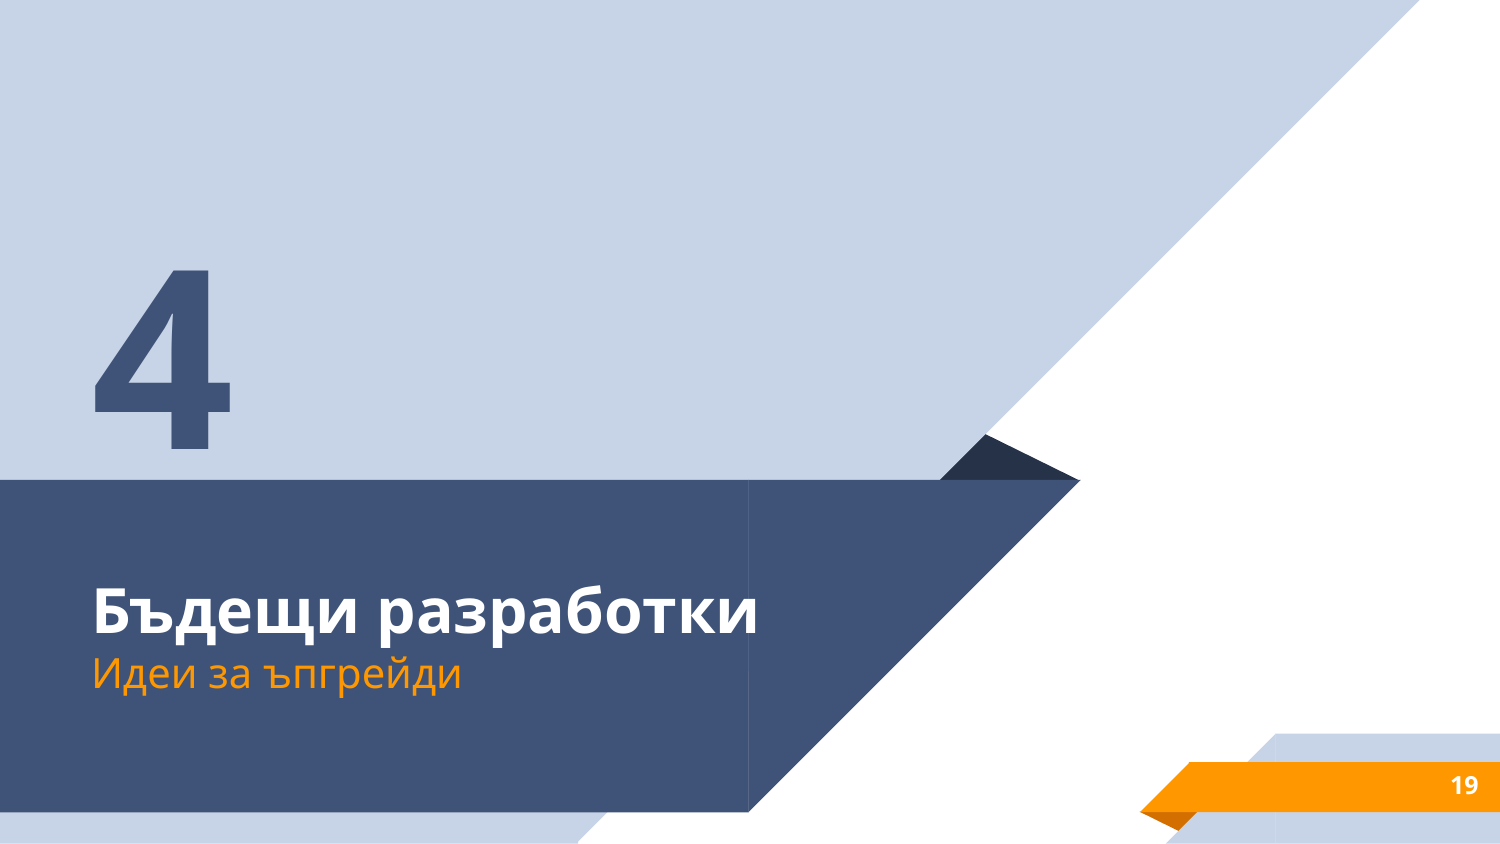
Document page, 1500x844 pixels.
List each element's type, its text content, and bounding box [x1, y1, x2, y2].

subtitle Идеи за ъпгрейди [76, 631, 748, 761]
text_box 4 [76, 0, 434, 515]
title Бъдещи разработки [76, 470, 816, 662]
slide_number 19 [1249, 760, 1494, 813]
